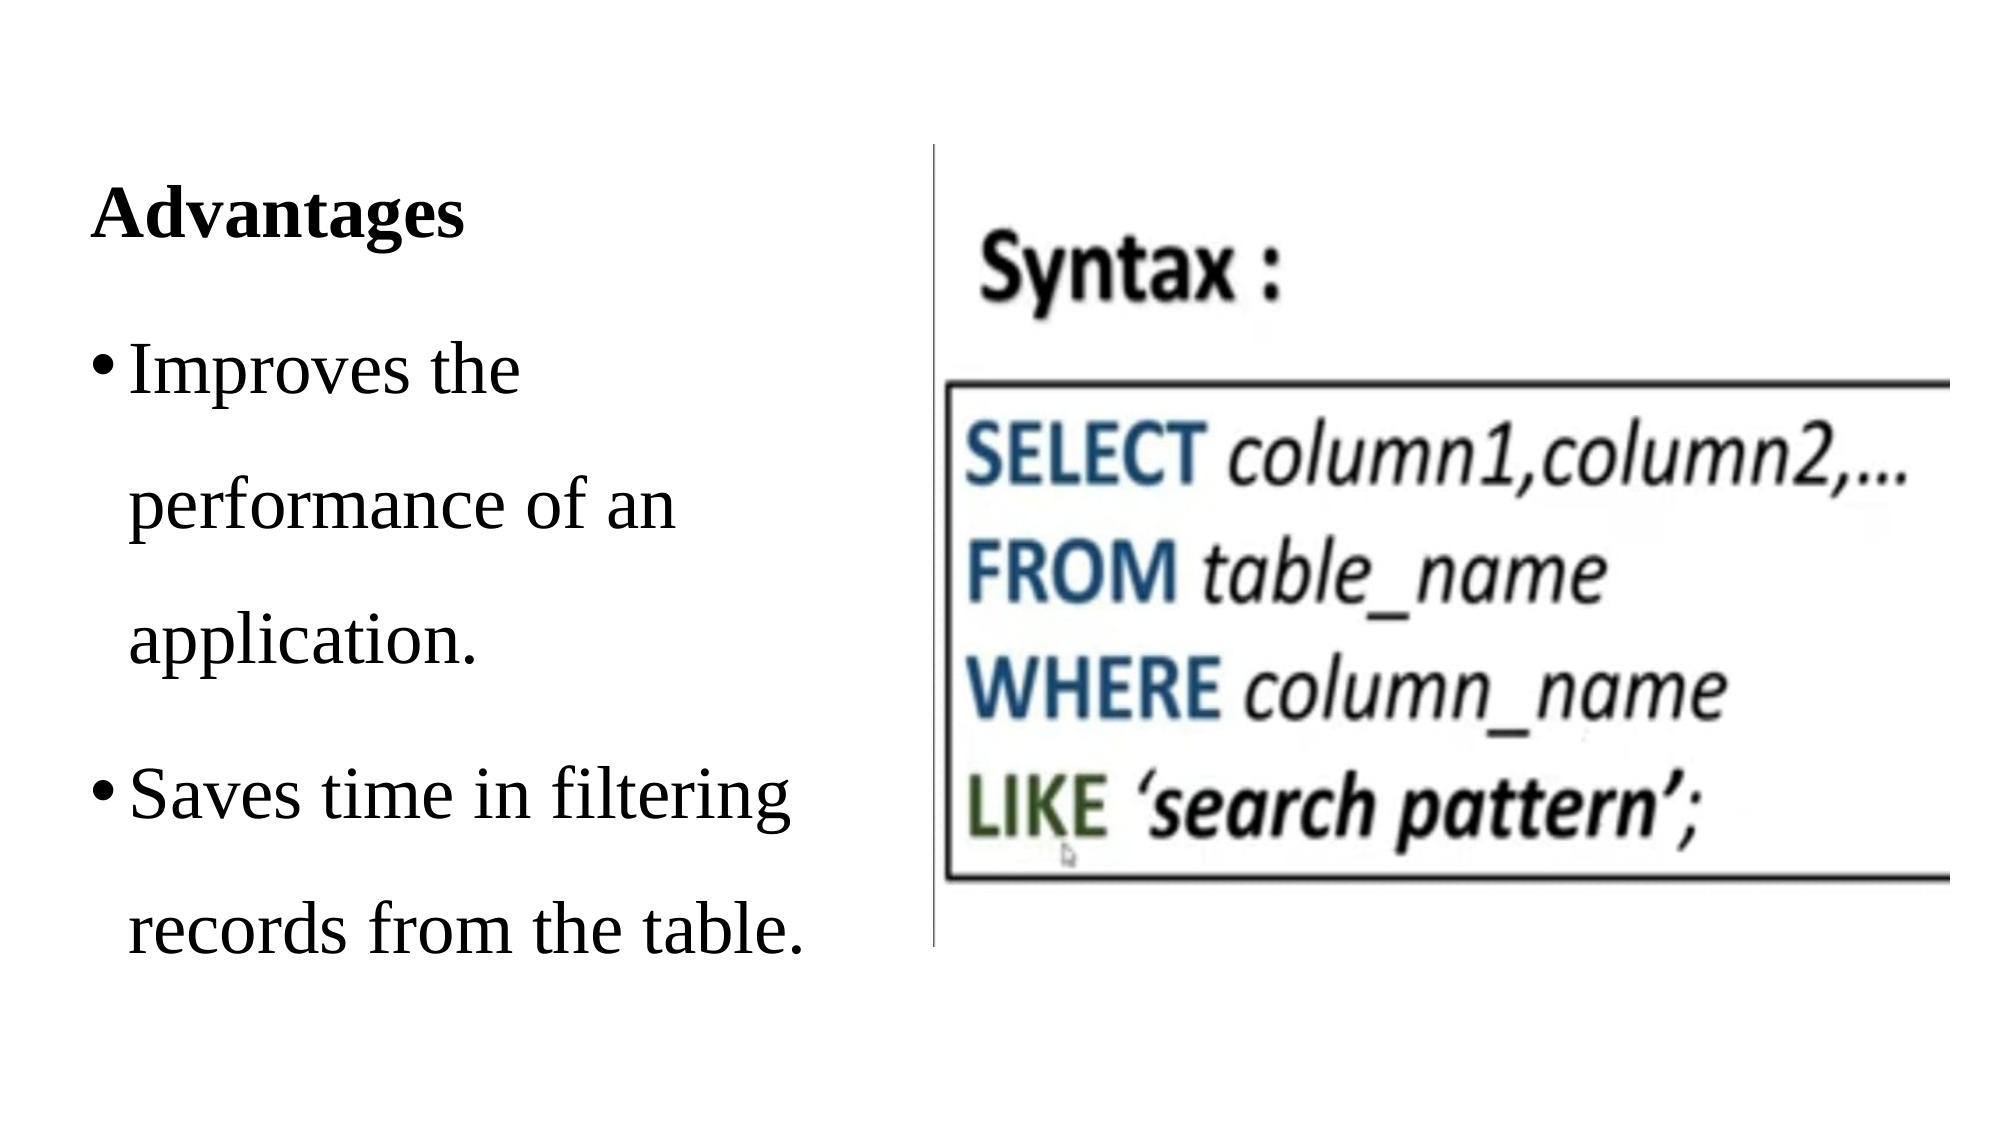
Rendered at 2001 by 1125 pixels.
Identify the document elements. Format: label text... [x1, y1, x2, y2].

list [932, 144, 1950, 947]
list Advantages Improves the performance of an application. Saves time in filtering records from the table. [75, 109, 916, 1014]
